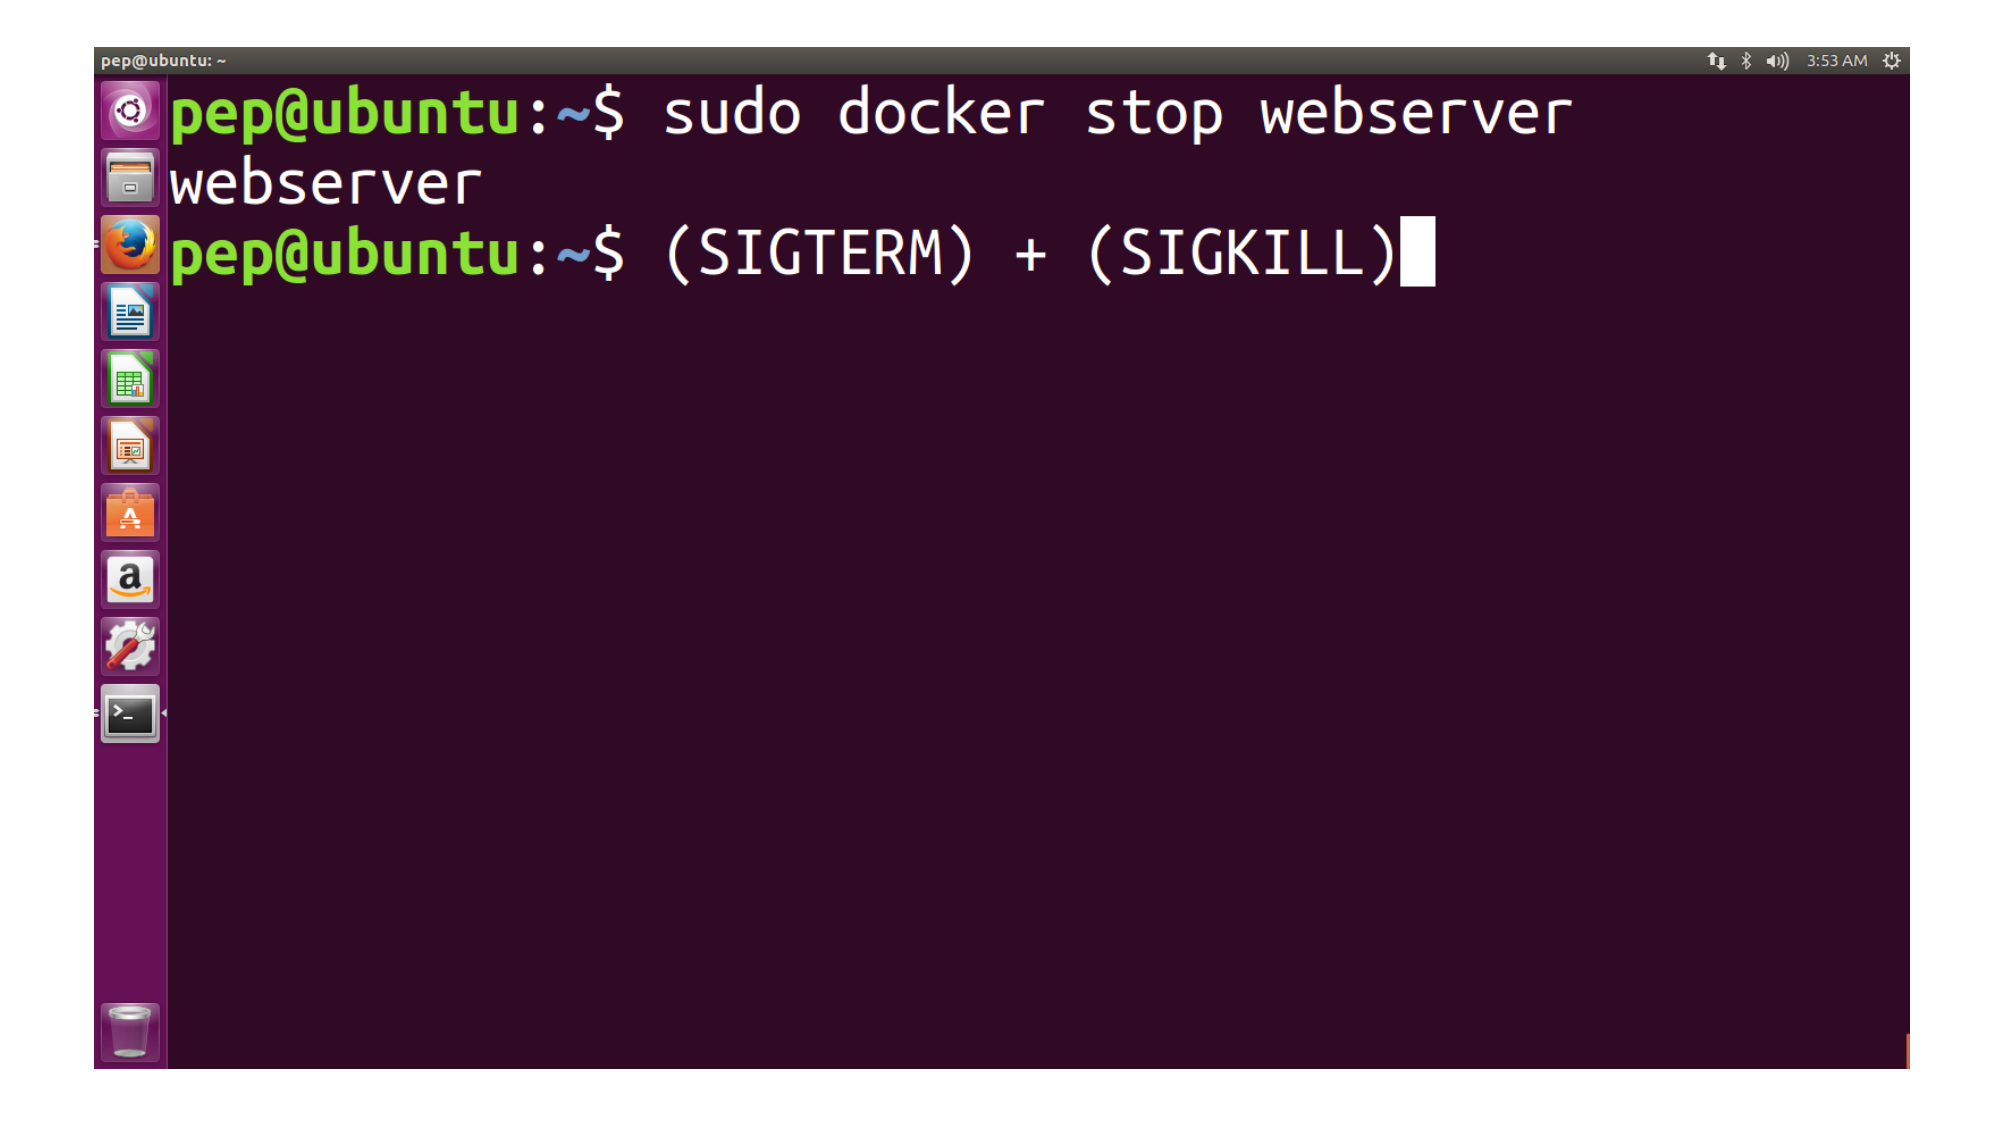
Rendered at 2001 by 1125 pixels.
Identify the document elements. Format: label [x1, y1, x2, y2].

list [94, 47, 1910, 1069]
